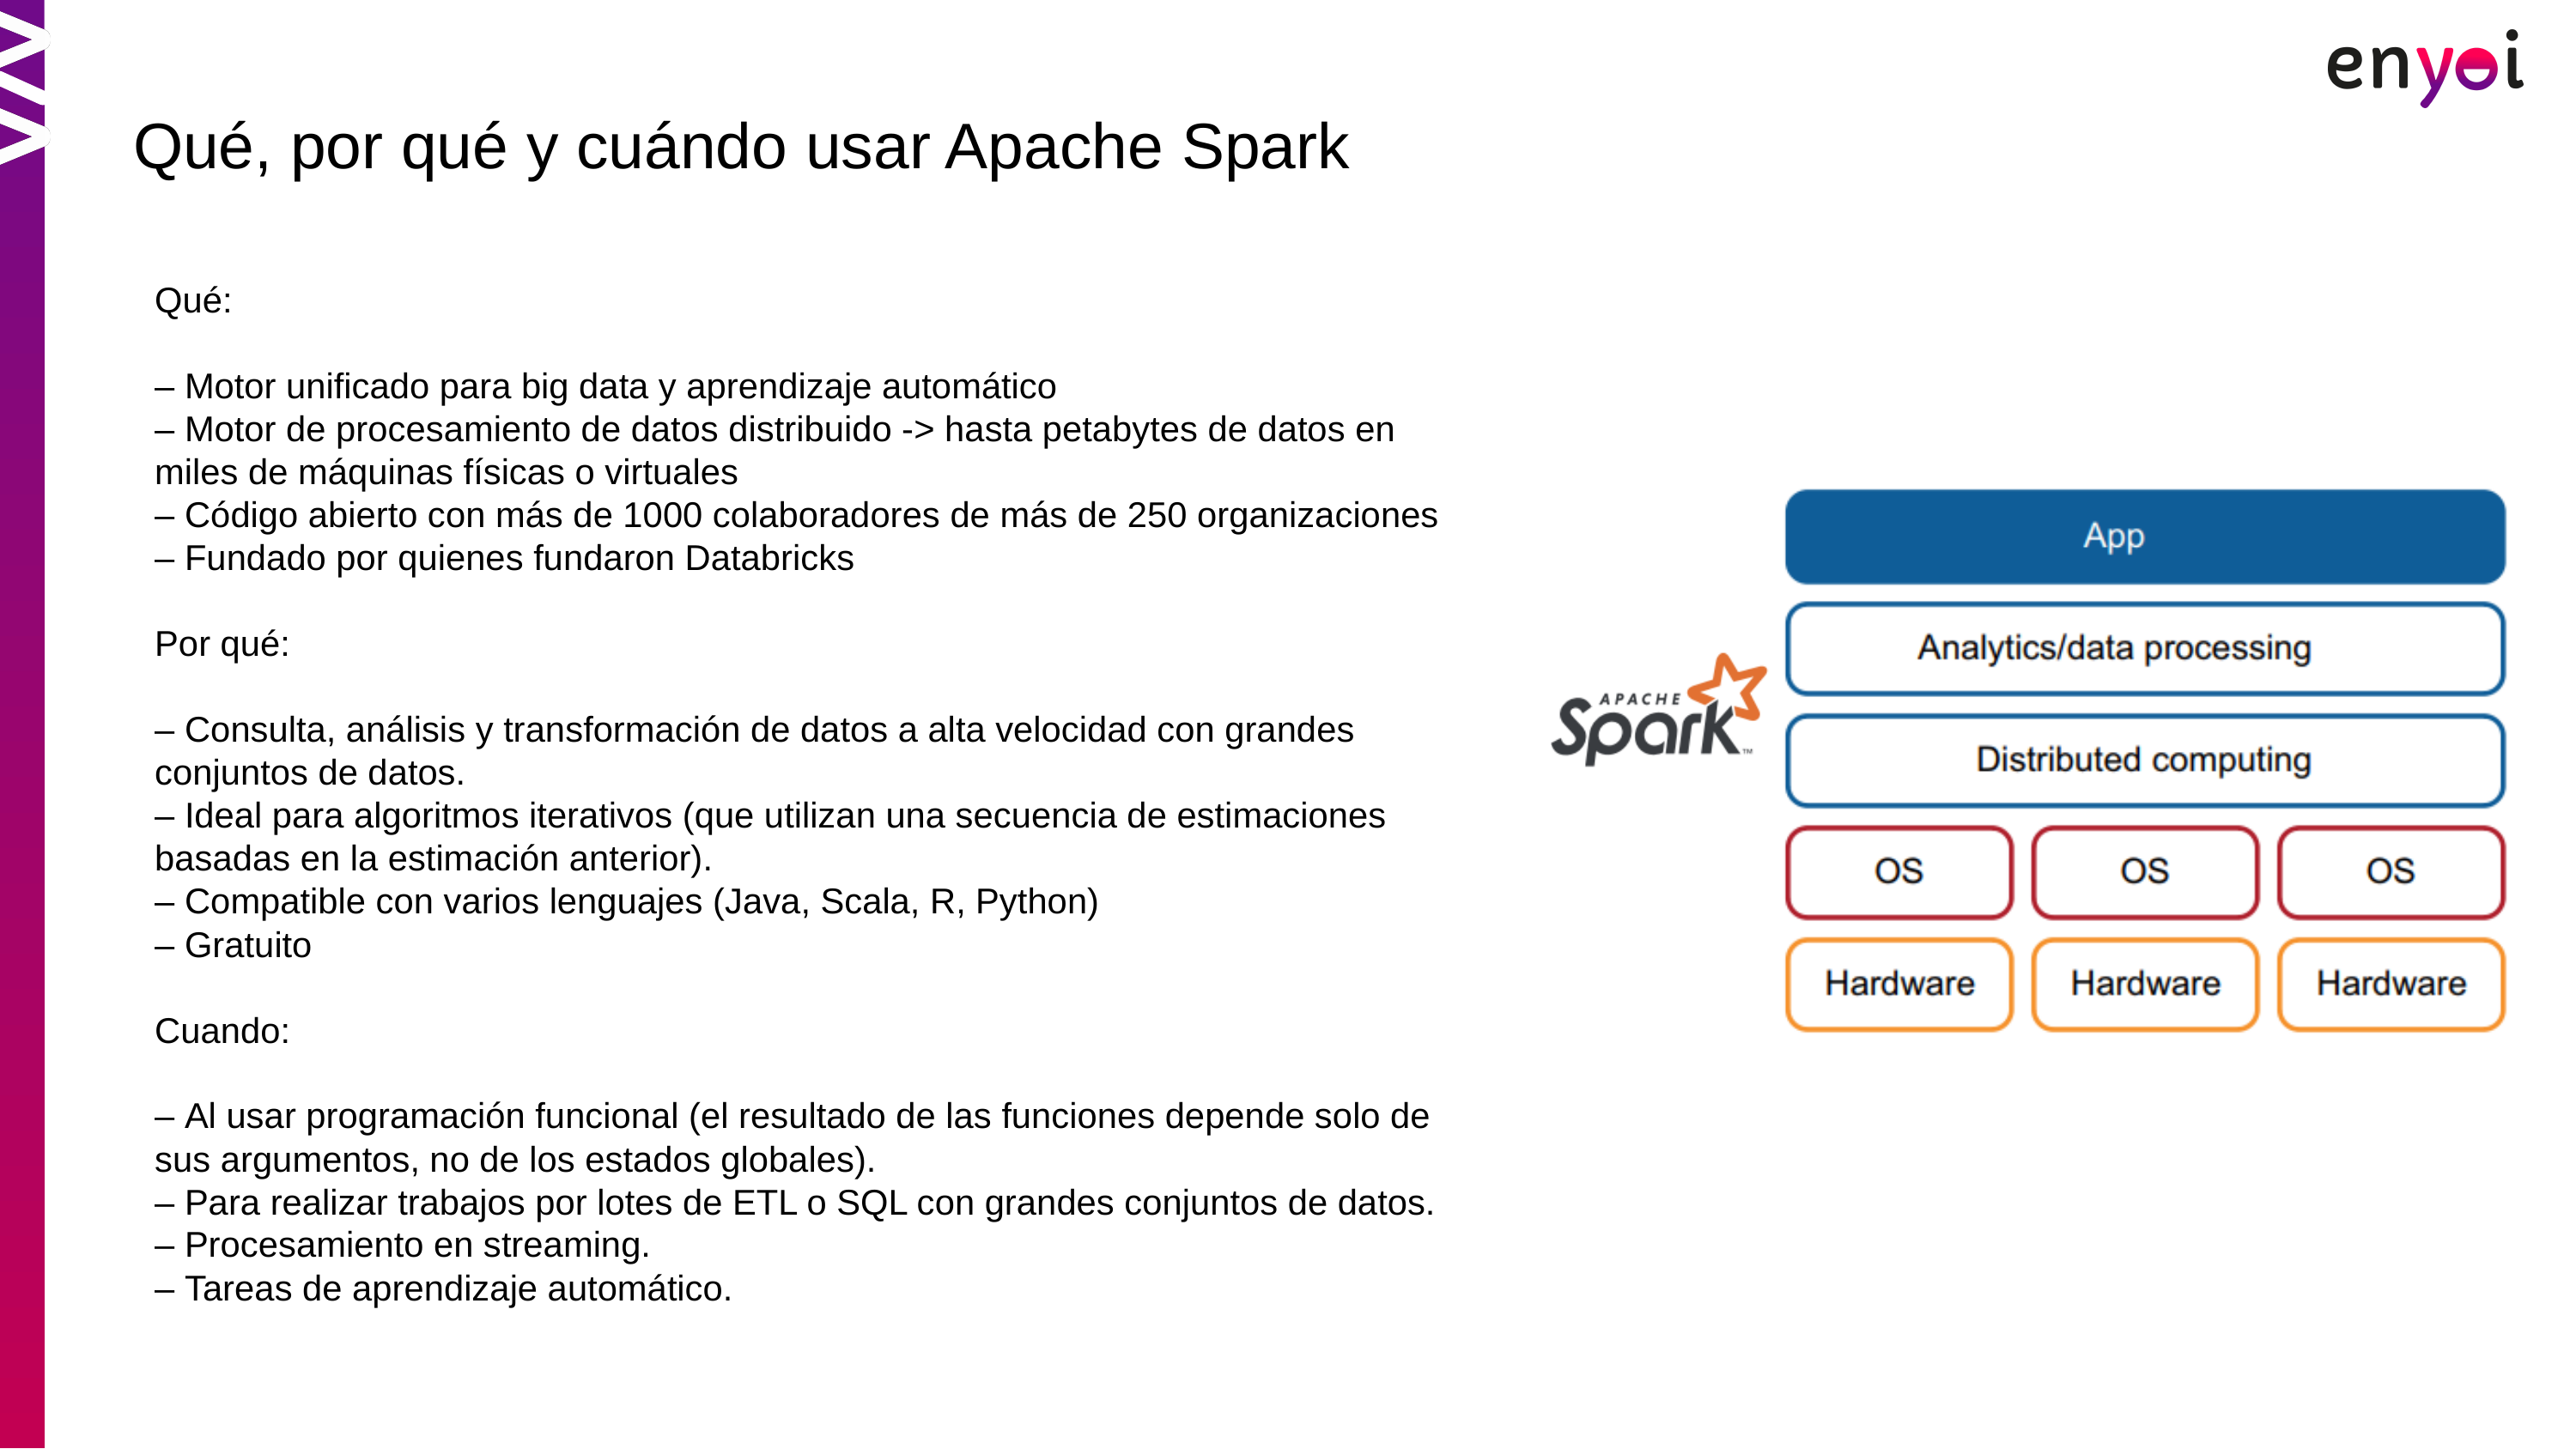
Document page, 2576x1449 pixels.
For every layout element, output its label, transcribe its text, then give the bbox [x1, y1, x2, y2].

picture [1550, 460, 2524, 1063]
text_box [2328, 29, 2524, 108]
text_box Qué, por qué y cuándo usar Apache Spark [120, 97, 1414, 188]
text_box Qué: – Motor unificado para big data y aprendizaje automático – Motor de procesamiento de datos distribuido -> hasta petabytes de datos en miles de máquinas físicas o virtuales – Código abierto con más de 1000 colaboradores de más de 250 organizaciones – Fundado por quienes fundaron Databricks Por qué: – Consulta, análisis y transformación de datos a alta velocidad con grandes conjuntos de datos. – Ideal para algoritmos iterativos (que utilizan una secuencia de estimaciones basadas en la estimación anterior). – Compatible con varios lenguajes (Java, Scala, R, Python) – Gratuito Cuando: – Al usar programación funcional (el resultado de las funciones depende solo de sus argumentos, no de los estados globales). – Para realizar trabajos por lotes de ETL o SQL con grandes conjuntos de datos. – Procesamiento en streaming. – Tareas de aprendizaje automático. [142, 270, 1476, 1314]
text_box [0, 0, 53, 1449]
